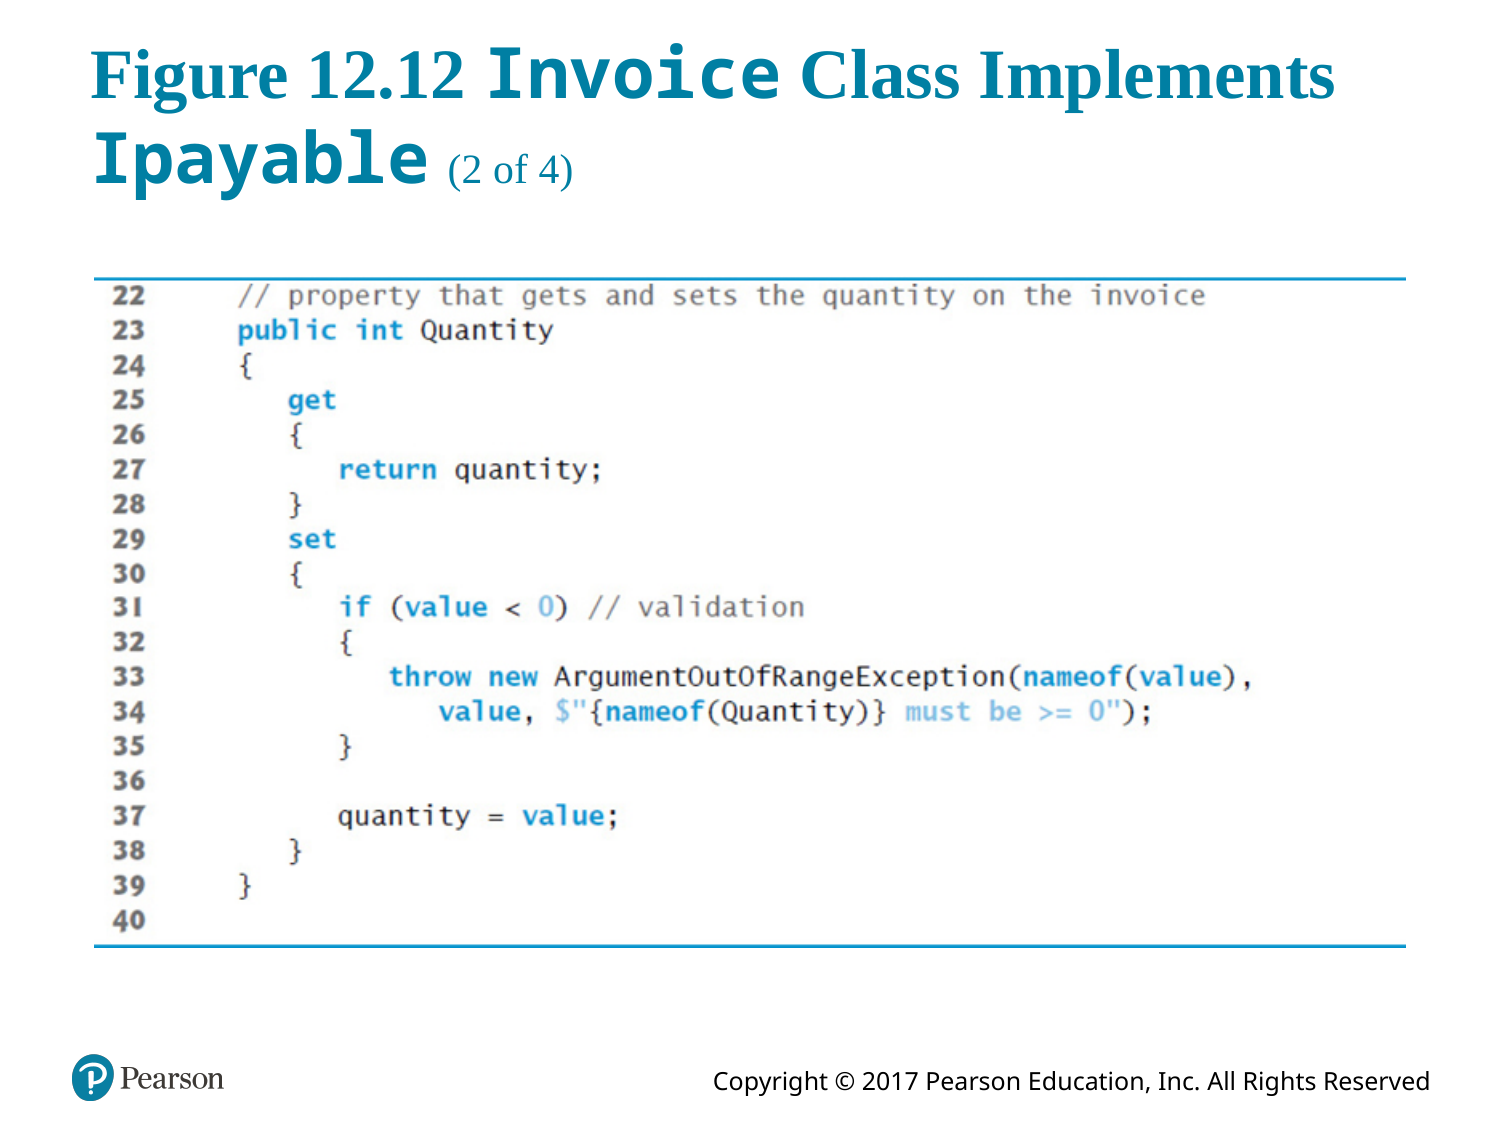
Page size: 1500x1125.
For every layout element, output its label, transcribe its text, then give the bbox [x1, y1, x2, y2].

picture [72, 1054, 88, 1070]
picture [98, 1054, 224, 1101]
picture [94, 281, 1406, 945]
picture [80, 1063, 106, 1088]
picture [72, 1087, 83, 1101]
title Figure 12.12 Invoice Class Implements Ipayable (2 of 4) [75, 37, 1425, 213]
